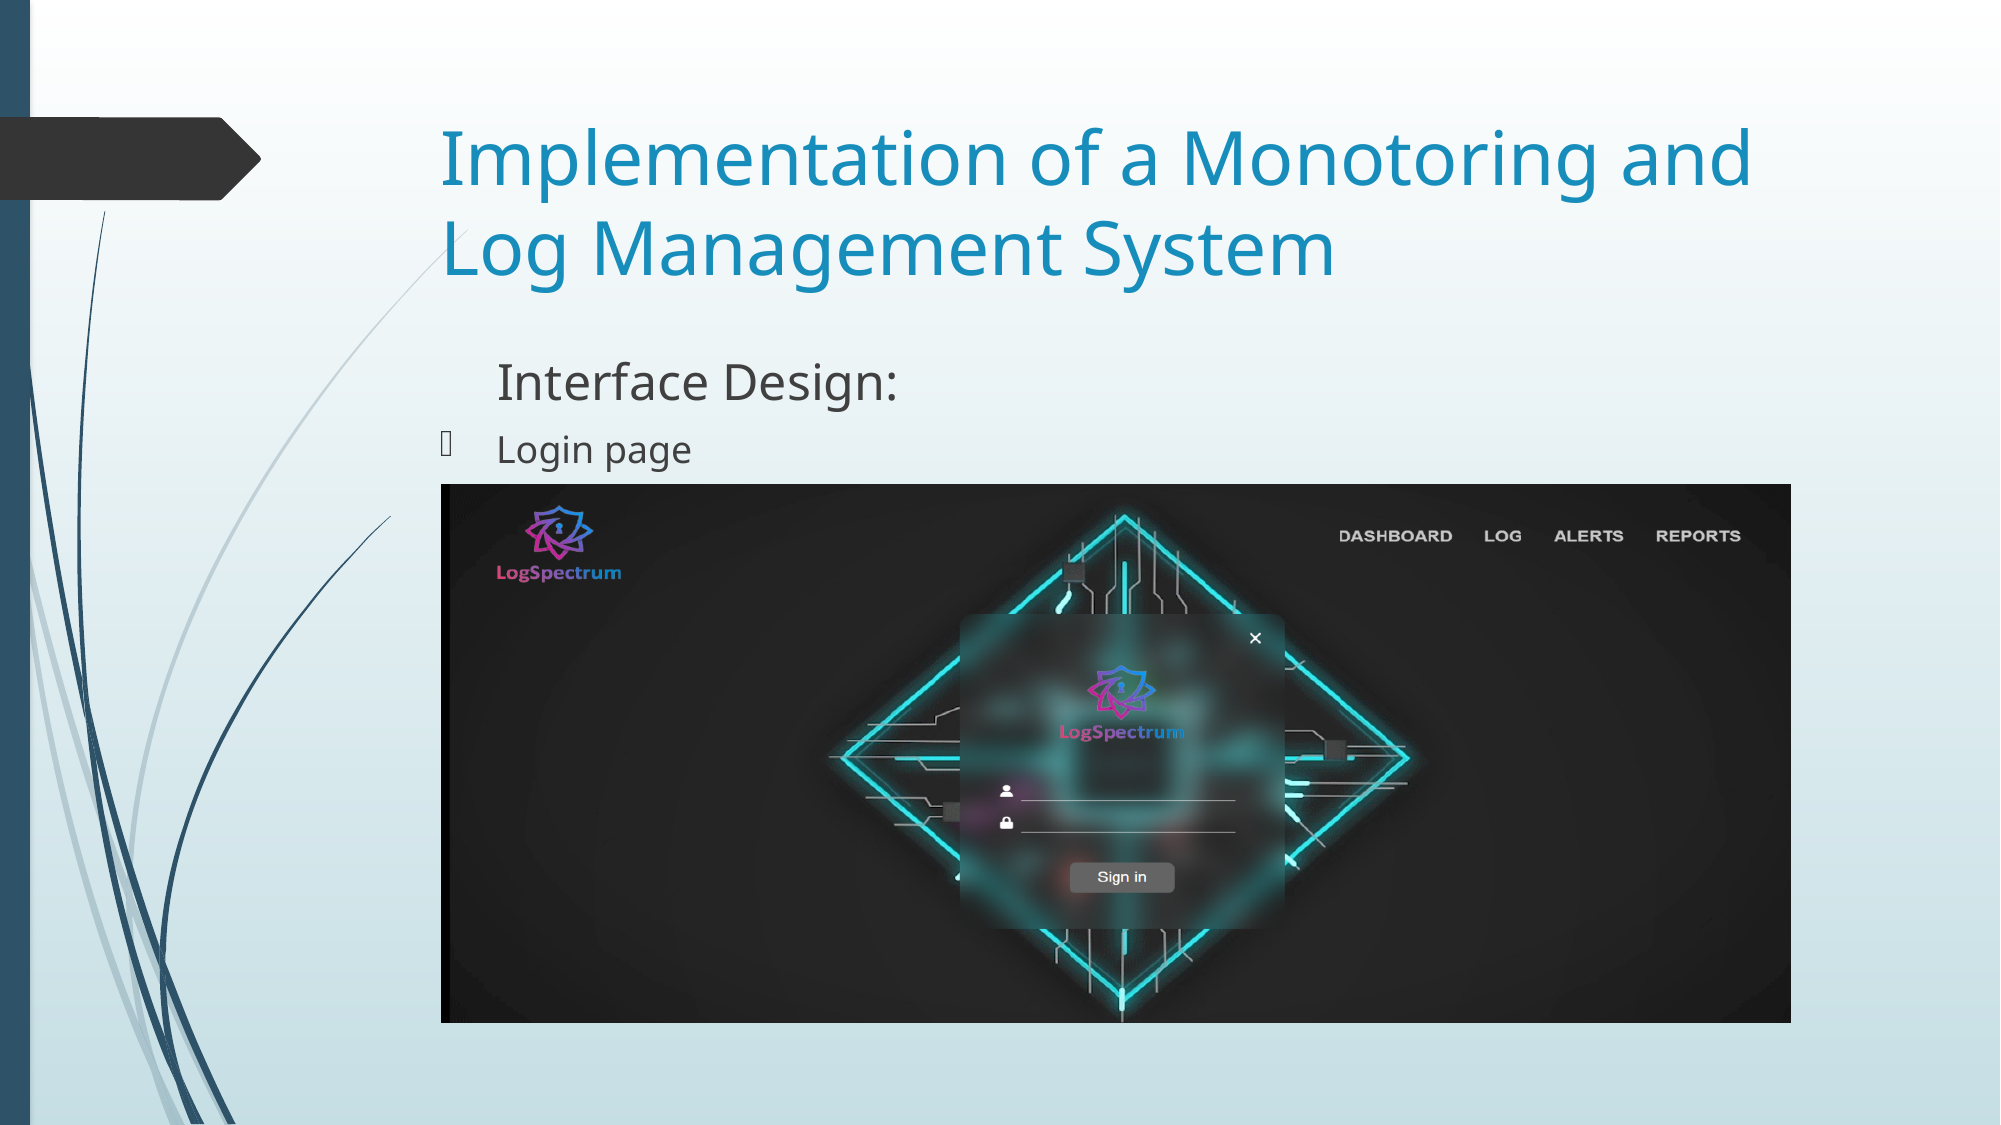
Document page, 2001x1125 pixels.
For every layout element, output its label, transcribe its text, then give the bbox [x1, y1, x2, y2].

picture [441, 484, 1791, 1023]
list Interface Design: [482, 323, 1832, 418]
list Login page [424, 418, 1888, 969]
title Implementation of a Monotoring and Log Management System [425, 102, 1888, 313]
